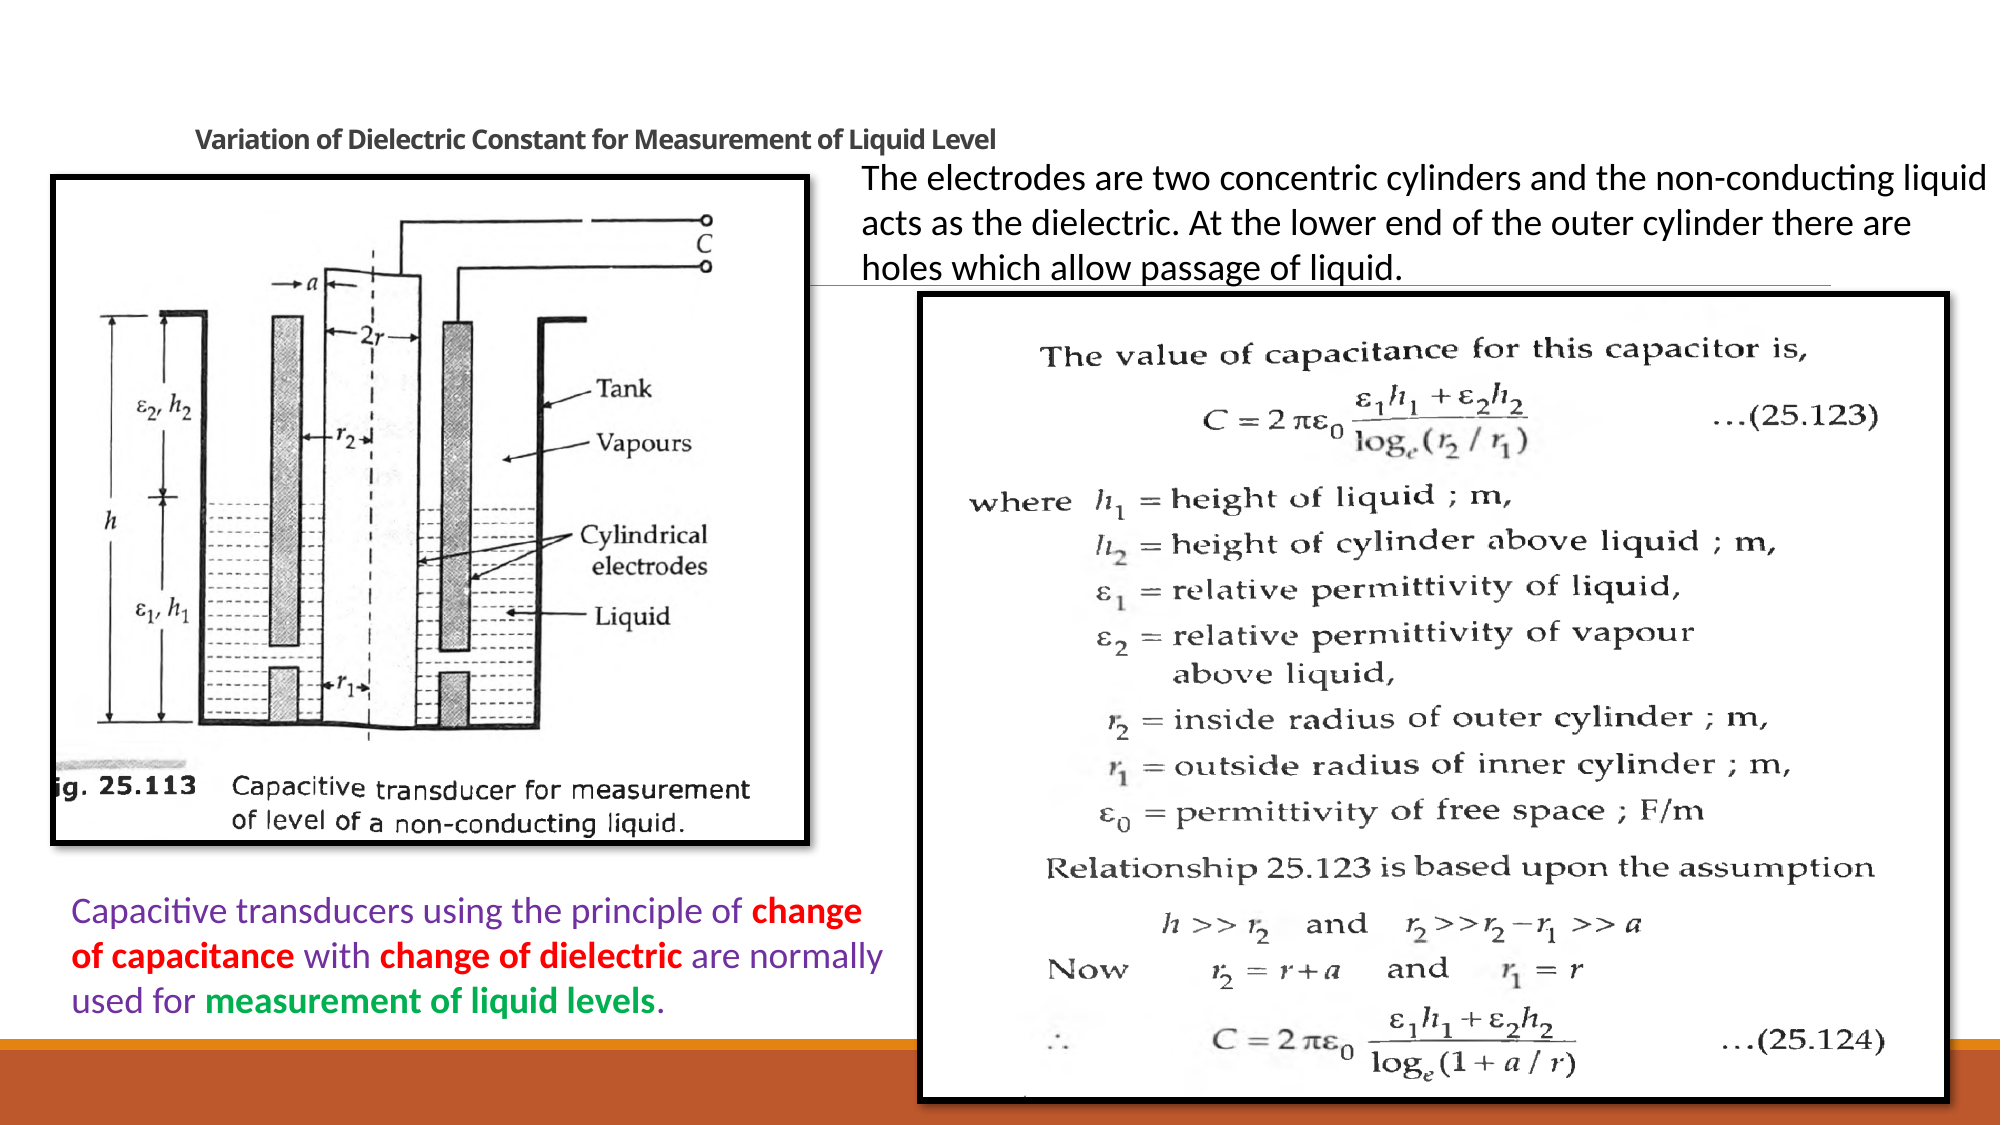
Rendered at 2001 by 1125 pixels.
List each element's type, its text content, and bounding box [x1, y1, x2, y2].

text_box Capacitive transducers using the principle of change of capacitance with change of dielectric are normally used for measurement of liquid levels. [56, 879, 915, 1029]
picture [922, 296, 1945, 1098]
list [55, 179, 805, 841]
text_box The electrodes are two concentric cylinders and the non-conducting liquid acts as the dielectric. At the lower end of the outer cylinder there are holes which allow passage of liquid. [846, 145, 2000, 296]
title Variation of Dielectric Constant for Measurement of Liquid Level [180, 120, 1830, 214]
